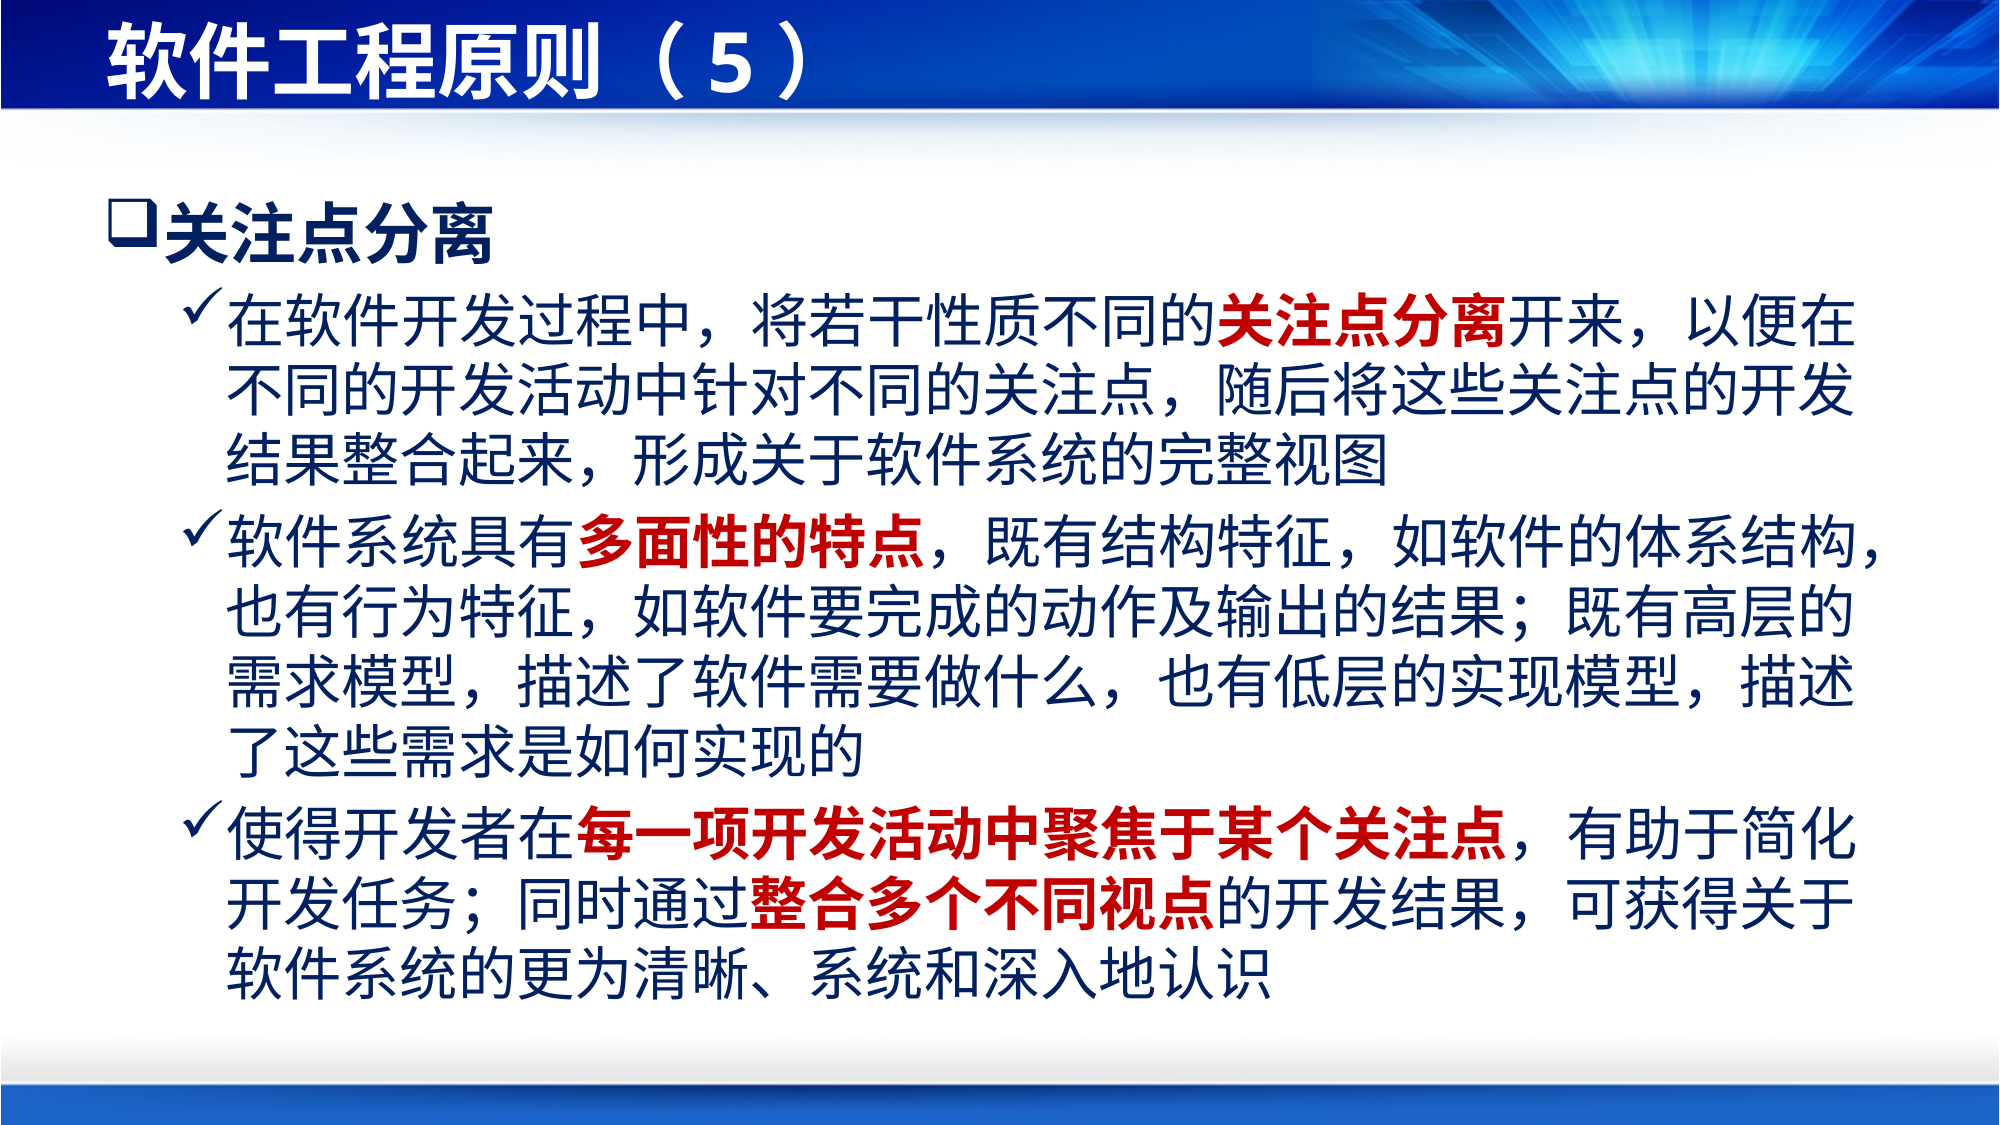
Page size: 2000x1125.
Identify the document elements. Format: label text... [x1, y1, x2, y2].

list 关注点分离 在软件开发过程中，将若干性质不同的关注点分离开来，以便在不同的开发活动中针对不同的关注点，随后将这些关注点的开发结果整合起来，形成关于软件系统的完整视图 软件系统具有多面性的特点，既有结构特征，如软件的体系结构，也有行为特征，如软件要完成的动作及输出的结果；既有高层的需求模型，描述了软件需要做什么，也有低层的实现模型，描述了这些需求是如何实现的 使得开发者在每一项开发活动中聚焦于某个关注点，有助于简化开发任务；同时通过整合多个不同视点的开发结果，可获得关于软件系统的更为清晰、系统和深入地认识 [88, 184, 1880, 1012]
picture [1, 0, 1999, 1125]
title 软件工程原则（5） [90, 1, 1880, 118]
